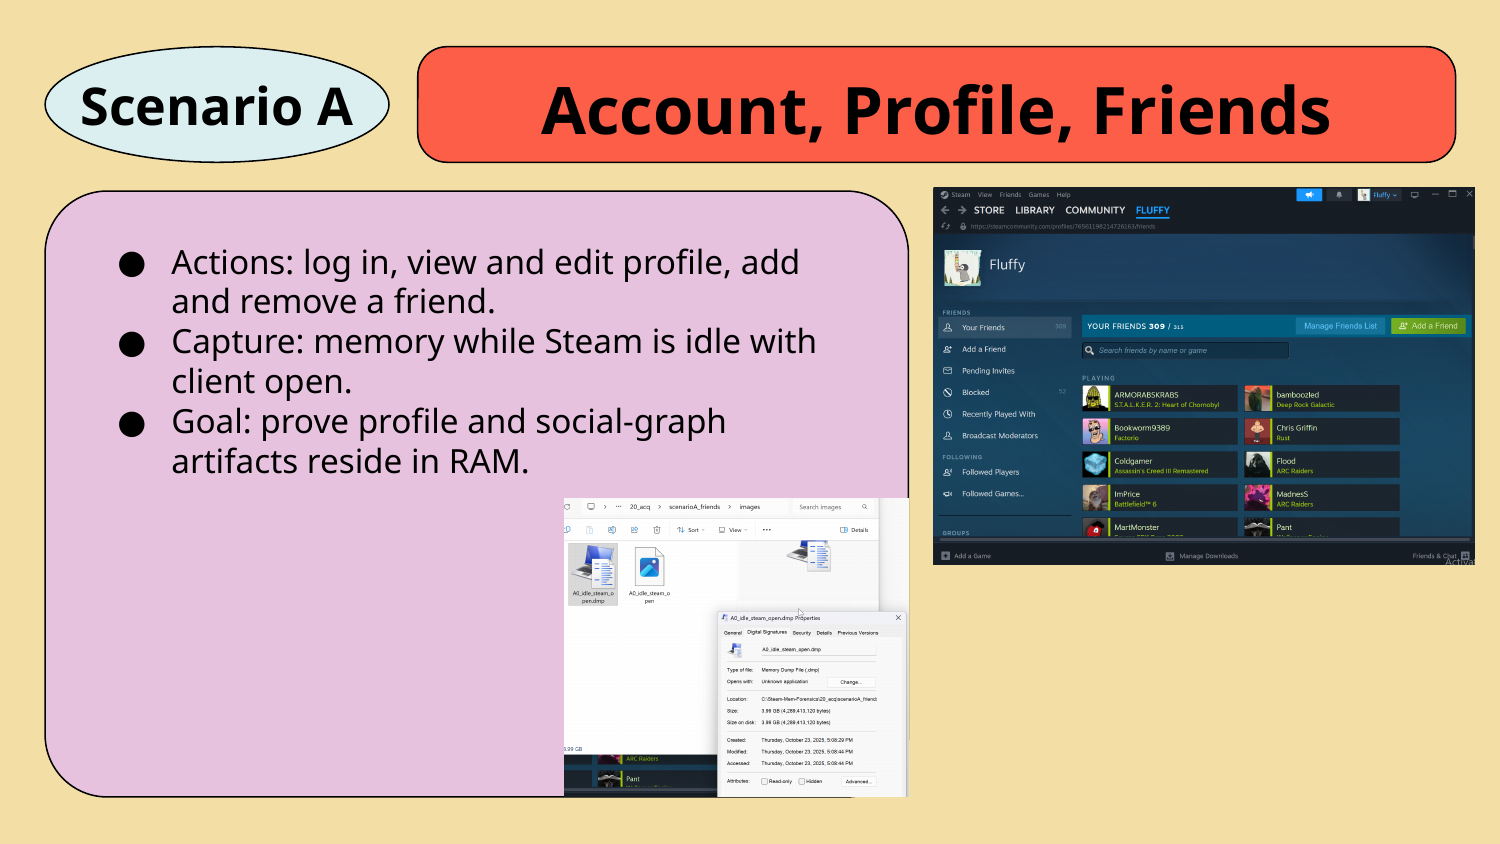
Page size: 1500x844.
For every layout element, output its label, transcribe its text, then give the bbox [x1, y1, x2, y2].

picture [933, 186, 1476, 565]
text_box [45, 191, 909, 797]
picture [564, 498, 909, 798]
list Actions: log in, view and edit profile, add and remove a friend. Capture: memory while Steam is idle with client open. Goal: prove profile and social-graph artifacts reside in RAM. [81, 225, 842, 760]
title Account, Profile, Friends [417, 53, 1456, 163]
subtitle Scenario A [45, 46, 389, 163]
